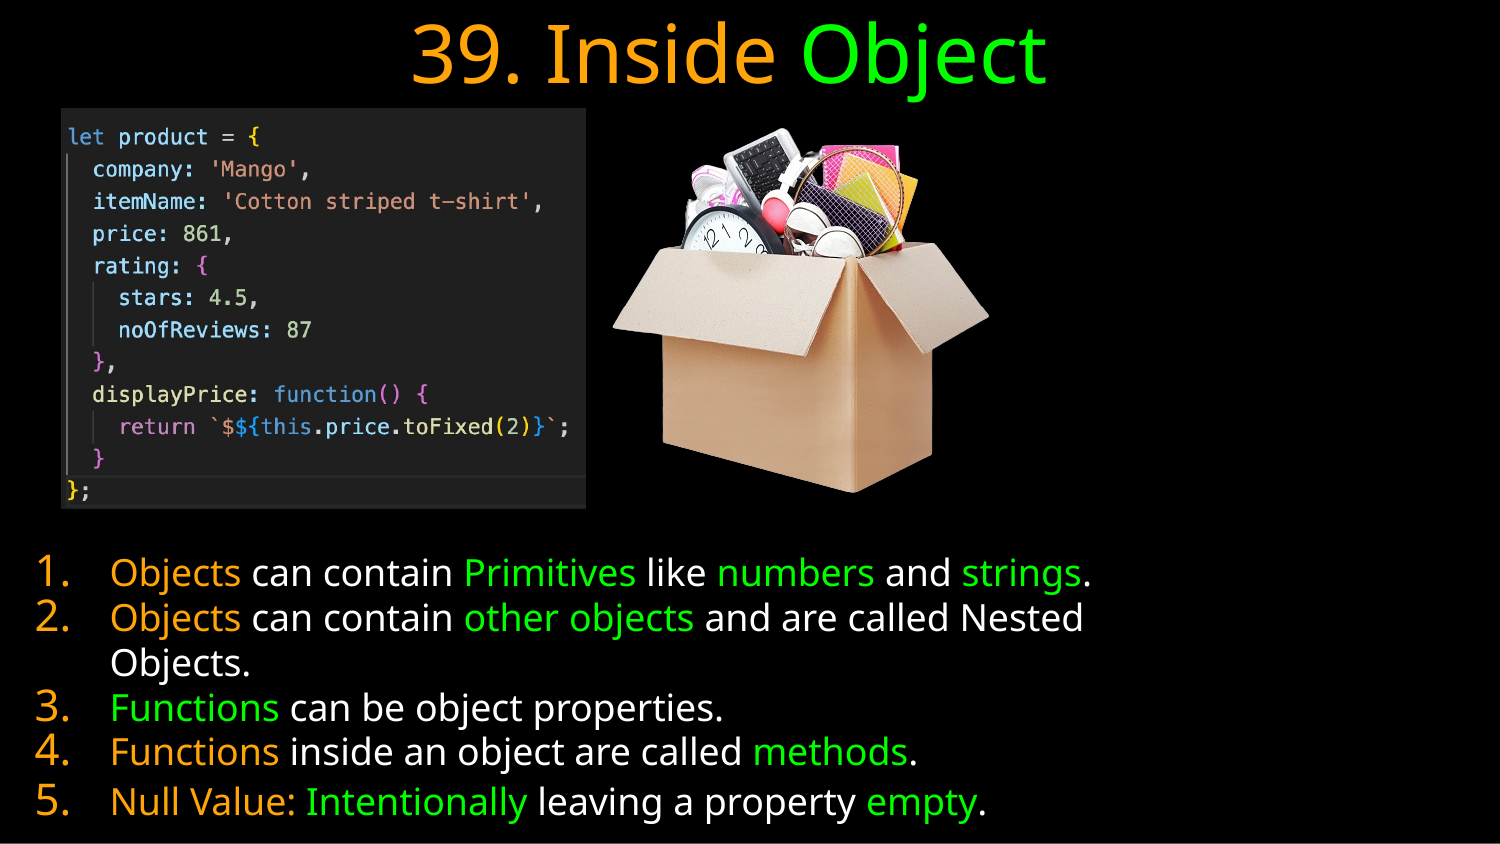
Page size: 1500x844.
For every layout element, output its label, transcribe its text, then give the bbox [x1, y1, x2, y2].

text_box Objects can contain Primitives like numbers and strings. Objects can contain other objects and are called Nested Objects. Functions can be object properties. Functions inside an object are called methods. Null Value: Intentionally leaving a property empty. [32, 550, 1189, 823]
title 39. Inside Object [408, 0, 1092, 143]
picture [605, 87, 995, 526]
picture [61, 107, 586, 510]
